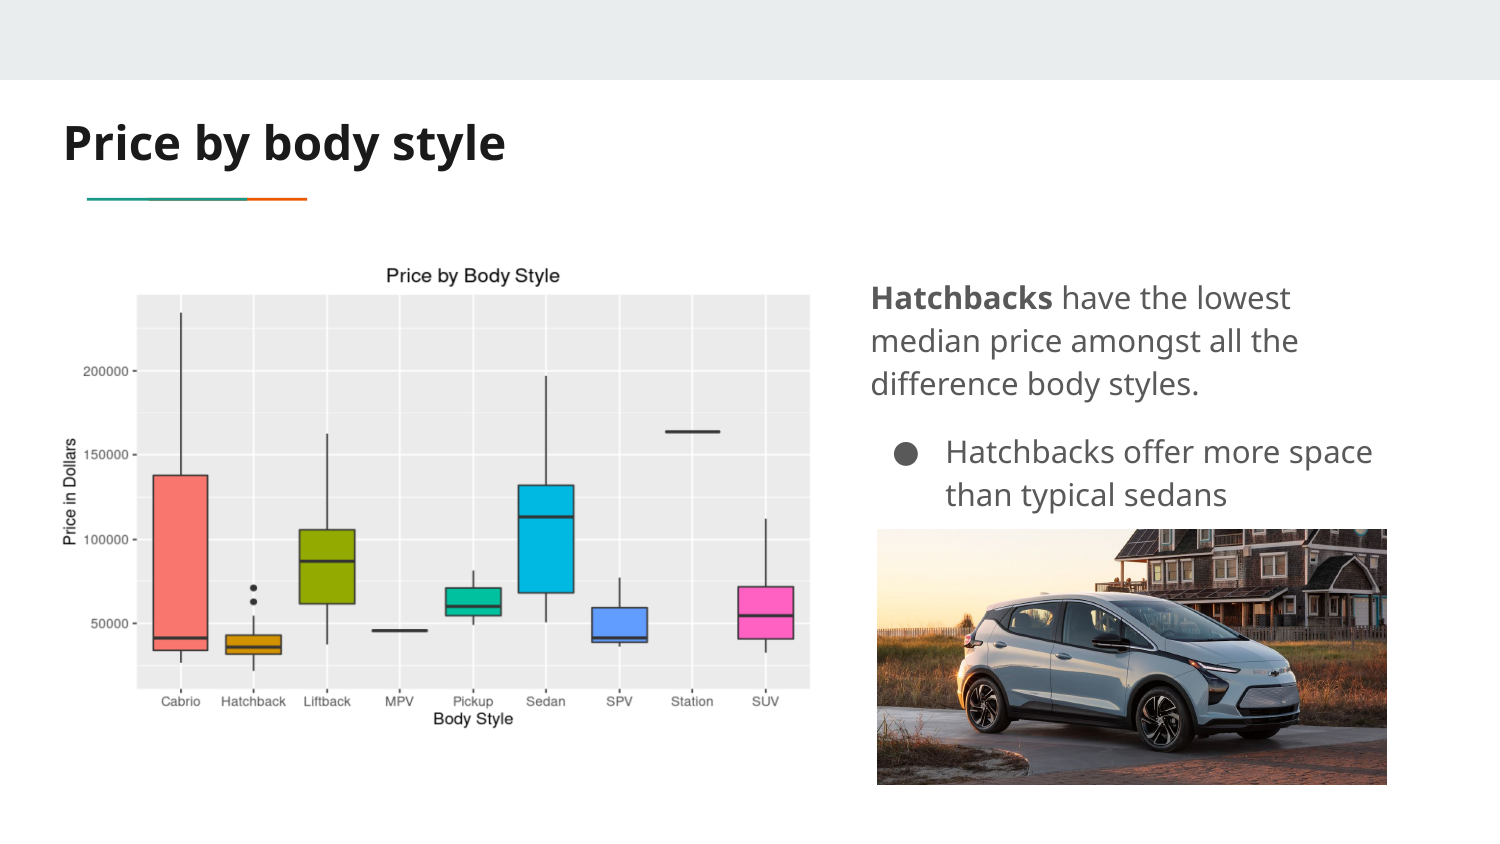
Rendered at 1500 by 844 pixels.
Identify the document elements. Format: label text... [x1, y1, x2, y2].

picture [47, 250, 826, 739]
title Price by body style [47, 98, 1309, 186]
list Hatchbacks have the lowest median price amongst all the difference body styles. Hatchbacks offer more space than typical sedans [855, 257, 1409, 733]
picture [877, 529, 1387, 785]
